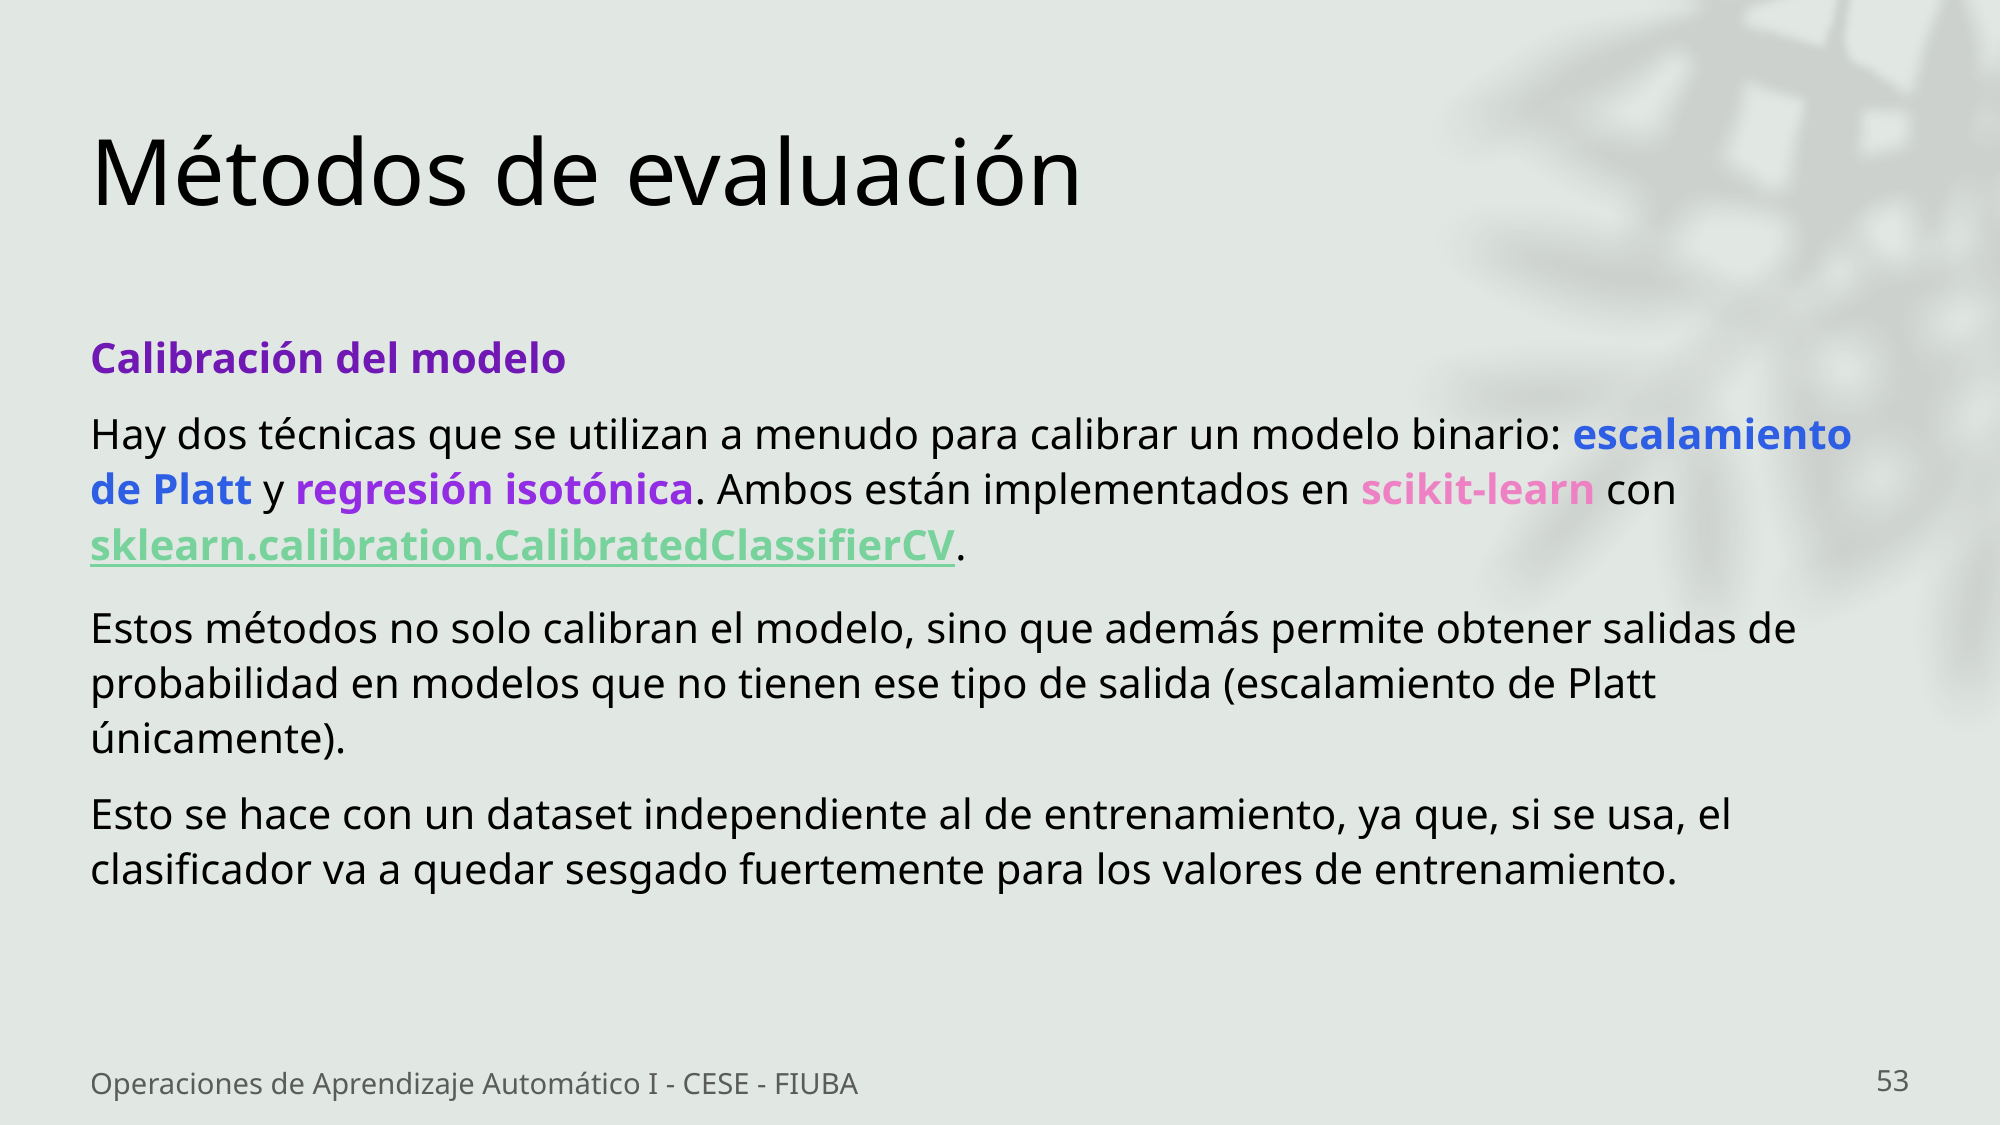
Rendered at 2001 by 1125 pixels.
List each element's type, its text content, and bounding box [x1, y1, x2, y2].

title Métodos de evaluación [75, 60, 1863, 278]
footer Operaciones de Aprendizaje Automático I - CESE - FIUBA [75, 1052, 1052, 1113]
list Calibración del modelo Hay dos técnicas que se utilizan a menudo para calibrar un modelo binario: escalamiento de Platt y regresión isotónica. Ambos están implementados en scikit-learn con sklearn.calibration.CalibratedClassifierCV. Estos métodos no solo calibran el modelo, sino que además permite obtener salidas de probabilidad en modelos que no tienen ese tipo de salida (escalamiento de Platt únicamente). Esto se hace con un dataset independiente al de entrenamiento, ya que, si se usa, el clasificador va a quedar sesgado fuertemente para los valores de entrenamiento. [75, 319, 1925, 1009]
slide_number 53 [1474, 1052, 1925, 1113]
